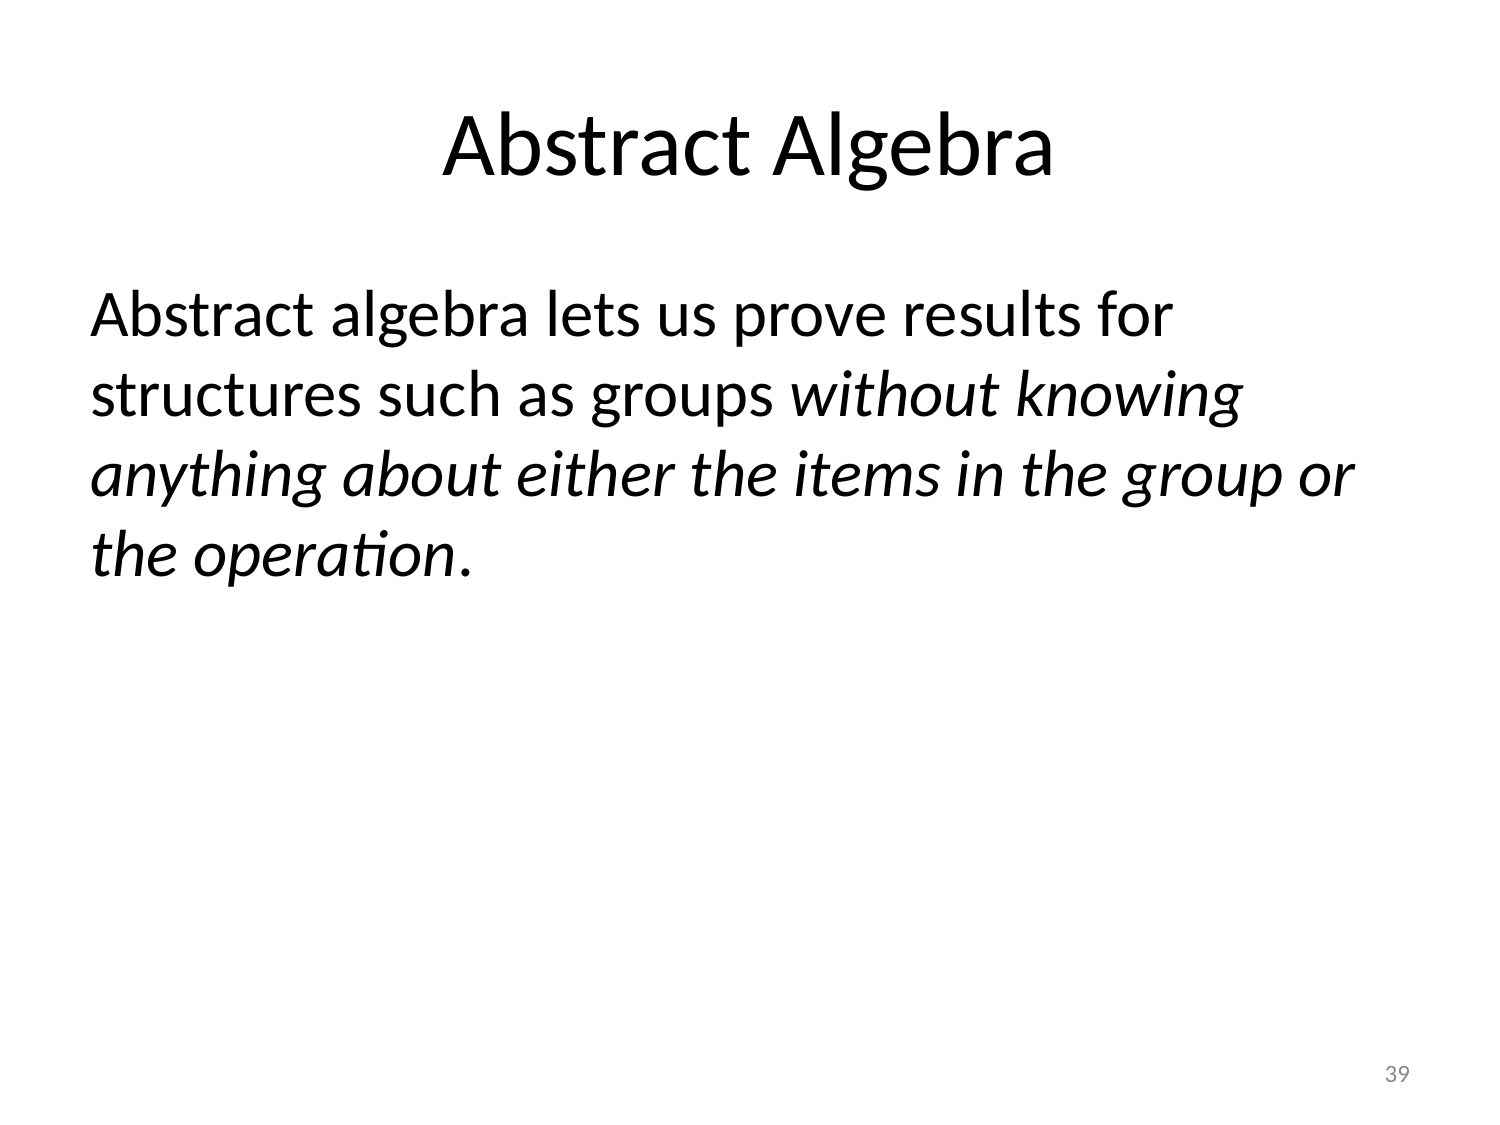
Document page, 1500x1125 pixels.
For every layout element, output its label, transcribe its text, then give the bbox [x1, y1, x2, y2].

slide_number 39 [1074, 1042, 1425, 1103]
list Abstract algebra lets us prove results for structures such as groups without knowing anything about either the items in the group or the operation. [75, 262, 1425, 1005]
title Abstract Algebra [75, 45, 1425, 233]
